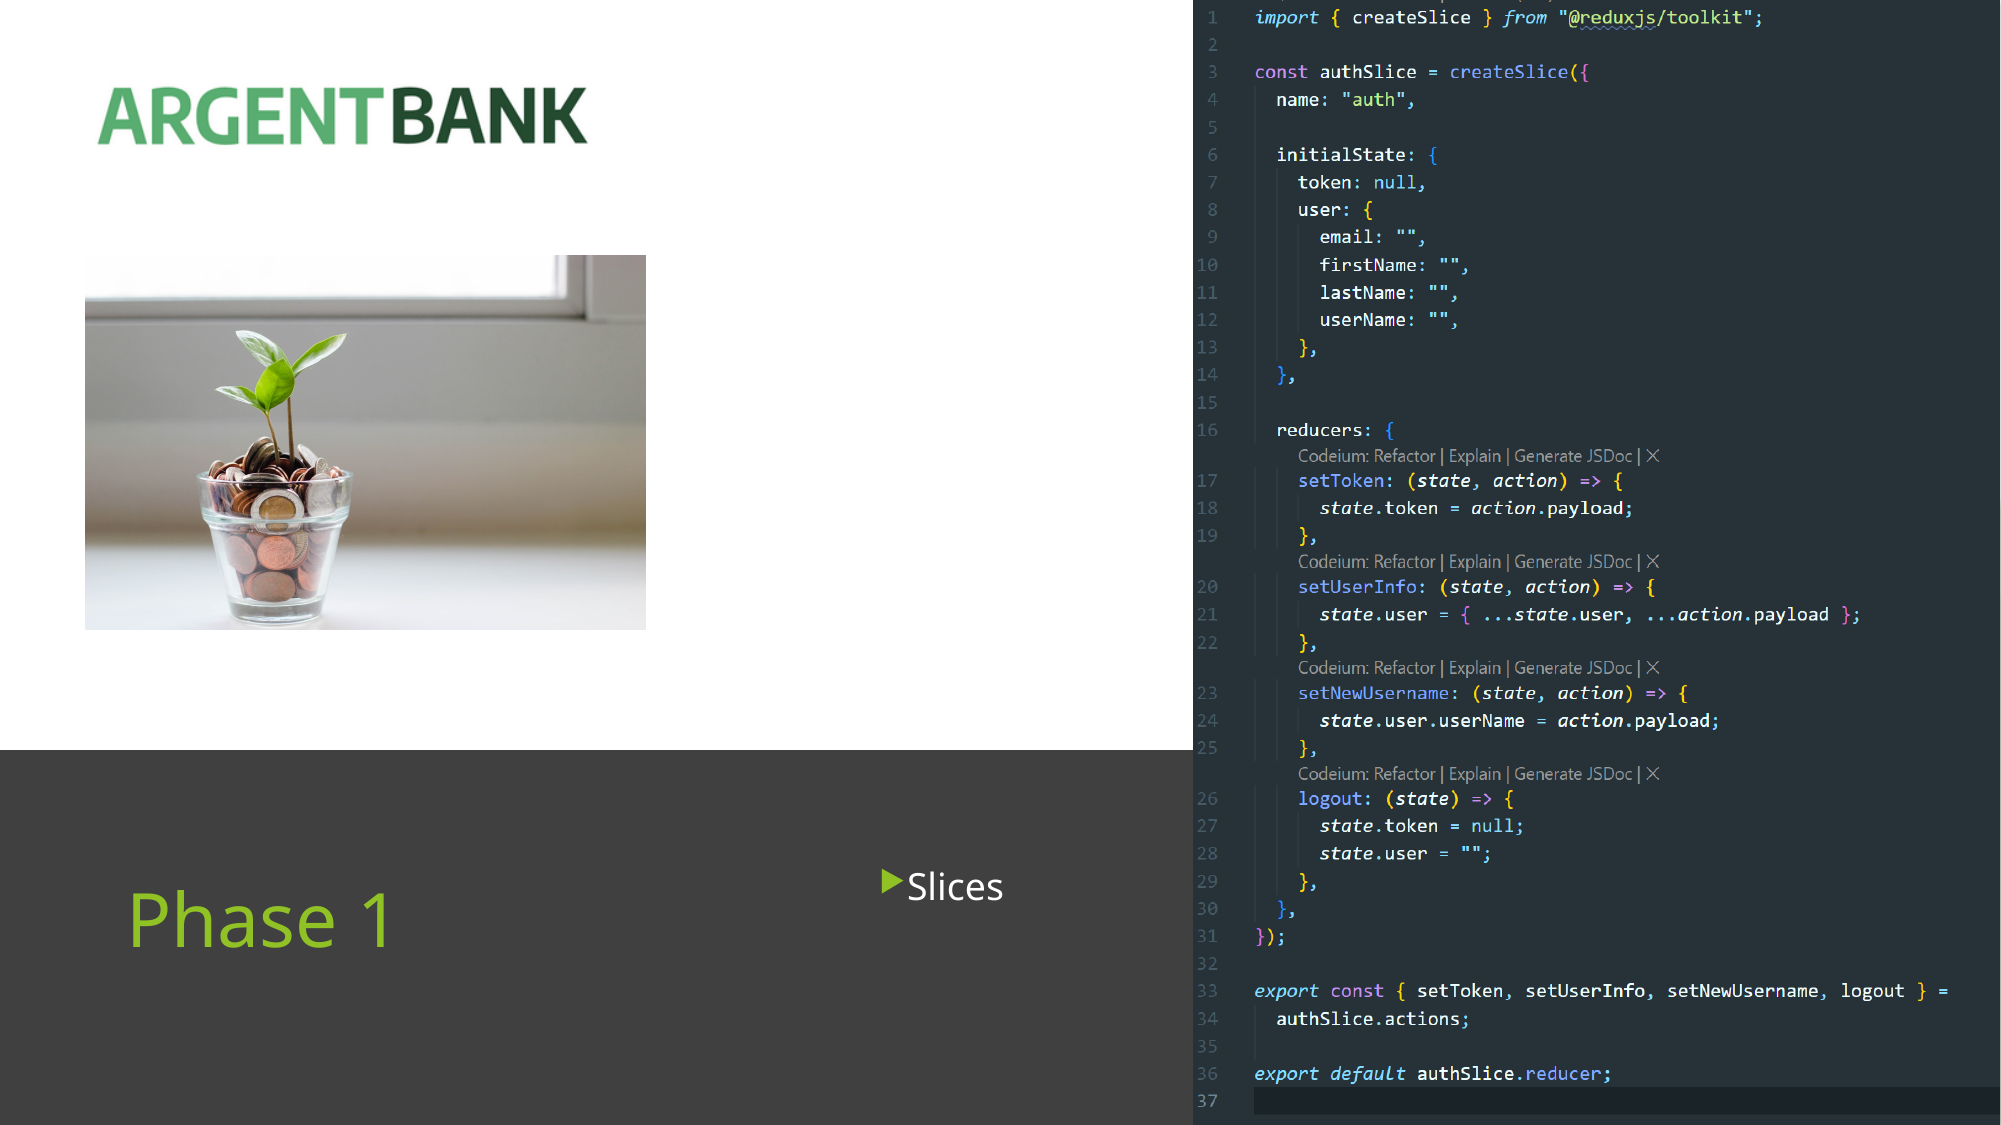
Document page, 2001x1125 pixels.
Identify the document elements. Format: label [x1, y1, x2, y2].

picture [1192, 0, 2000, 1125]
picture [62, 37, 625, 192]
picture [84, 254, 647, 630]
text_box [0, 0, 1190, 1125]
